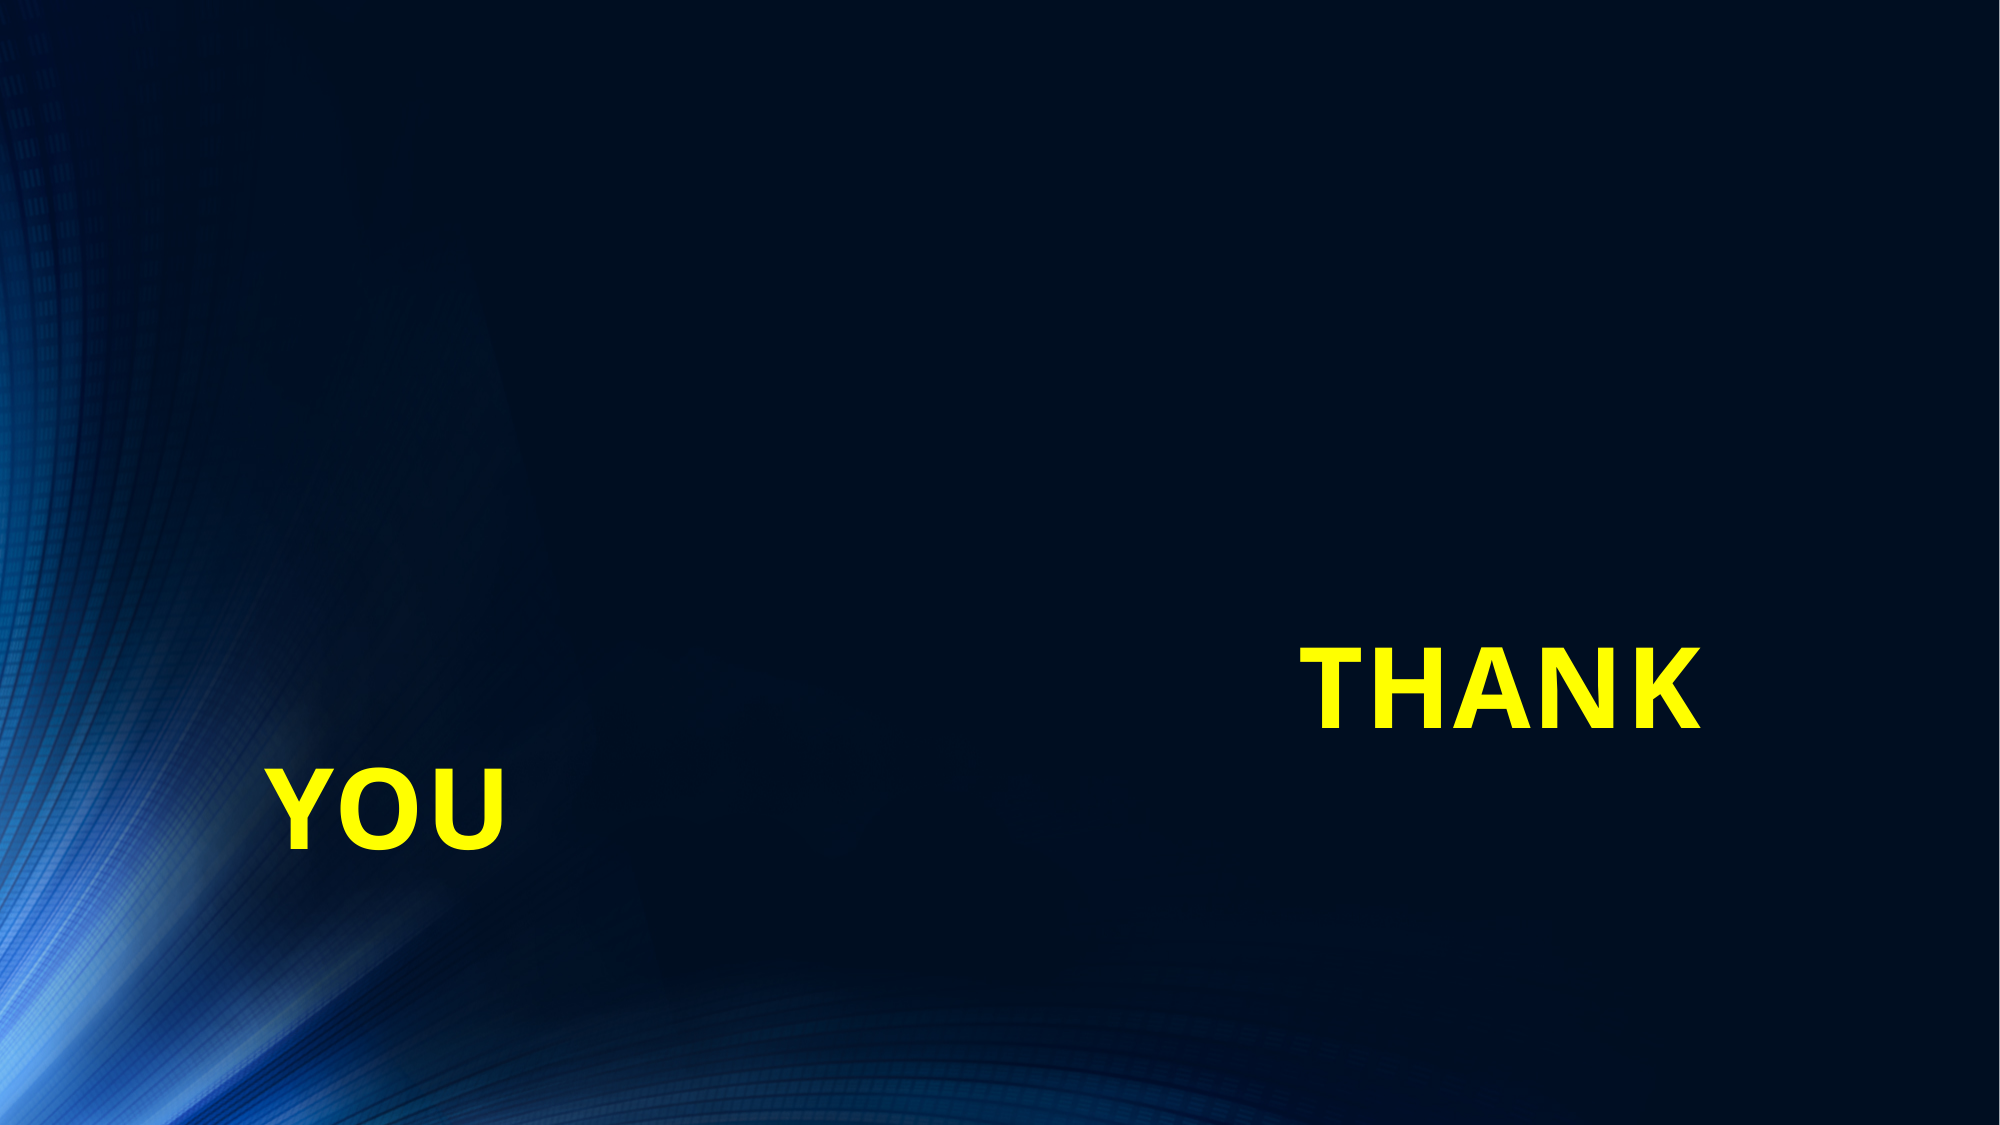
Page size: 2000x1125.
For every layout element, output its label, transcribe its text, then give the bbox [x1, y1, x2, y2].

title THANK YOU [249, 62, 1750, 882]
picture [0, 0, 2000, 1125]
